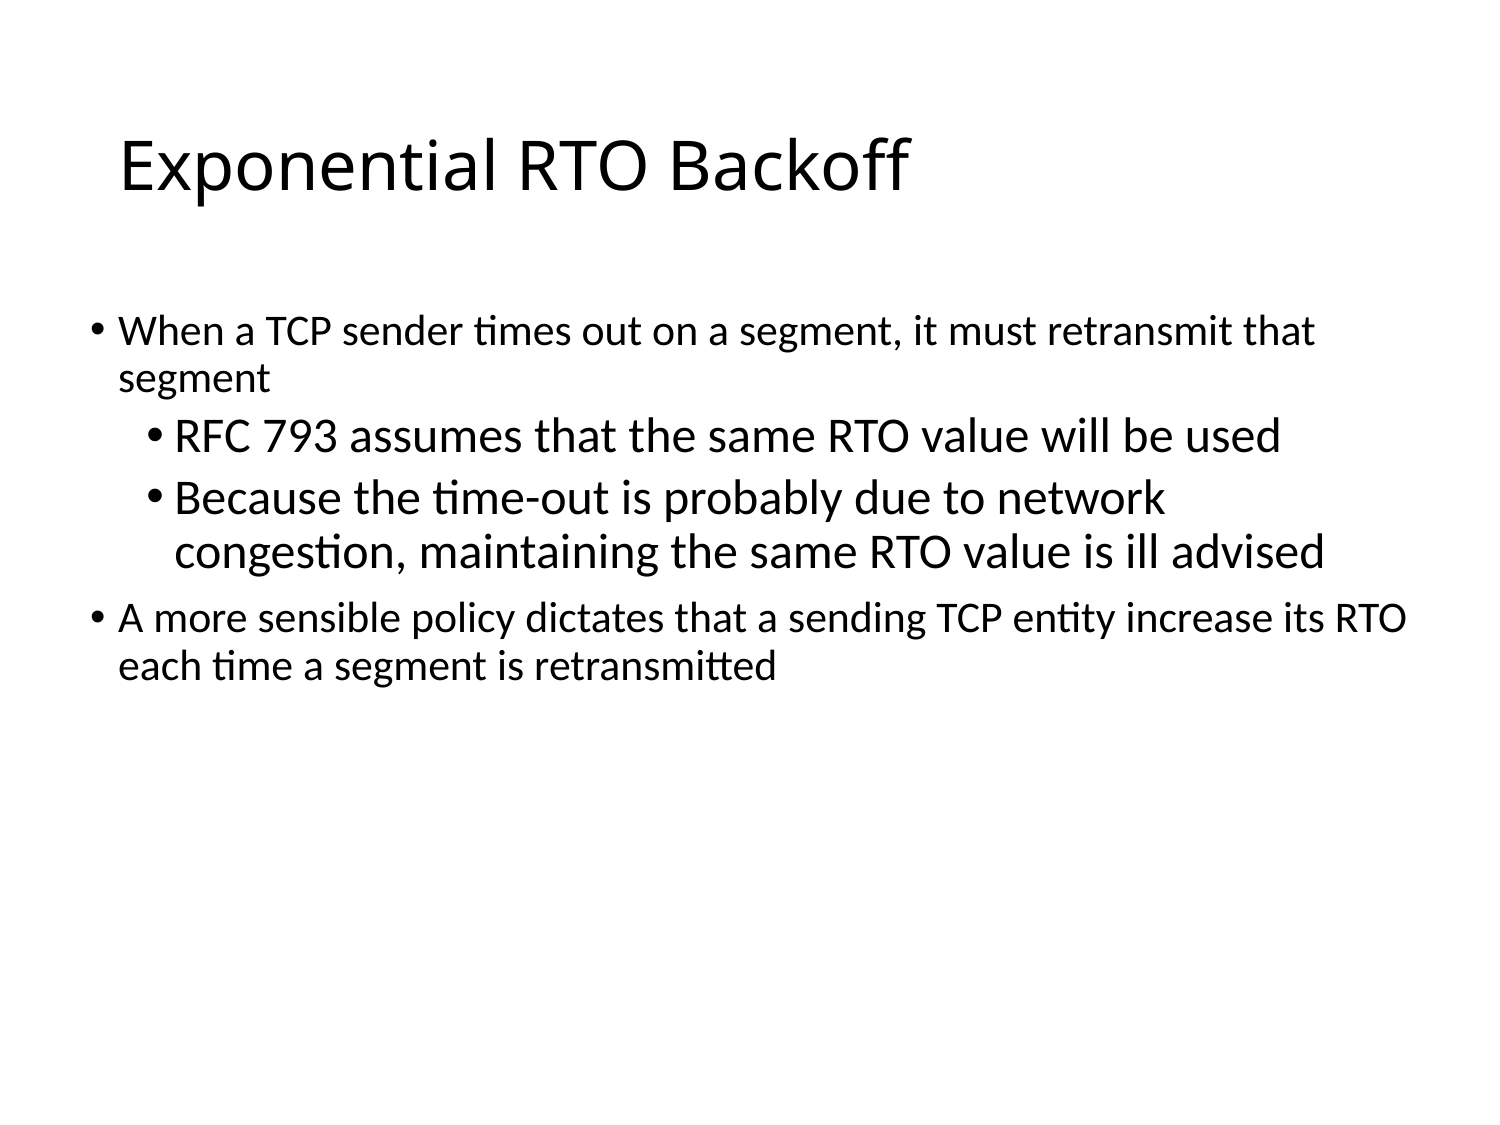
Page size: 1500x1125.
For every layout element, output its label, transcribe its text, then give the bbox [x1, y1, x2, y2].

title Exponential RTO Backoff [103, 59, 1397, 278]
list When a TCP sender times out on a segment, it must retransmit that segment RFC 793 assumes that the same RTO value will be used Because the time-out is probably due to network congestion, maintaining the same RTO value is ill advised A more sensible policy dictates that a sending TCP entity increase its RTO each time a segment is retransmitted [75, 299, 1425, 1088]
